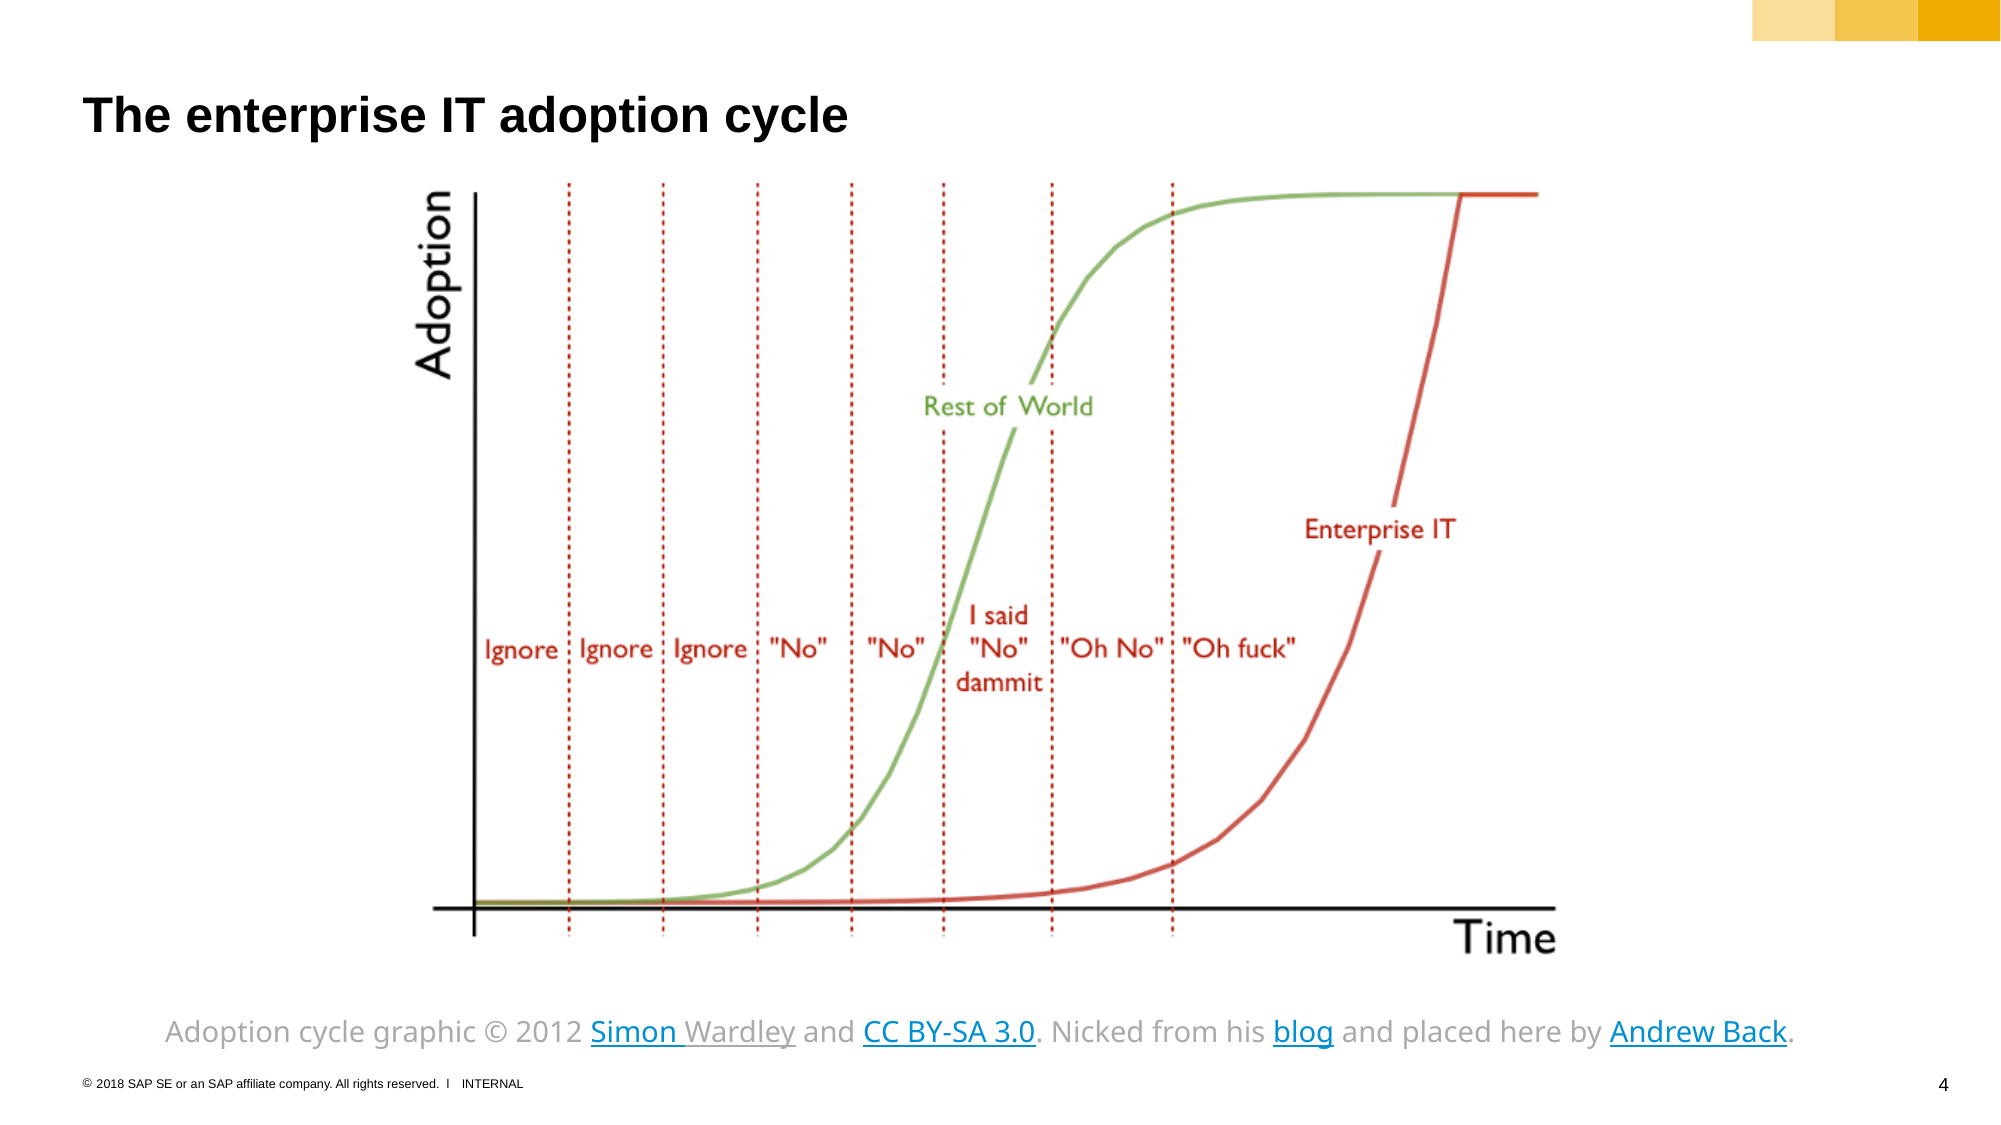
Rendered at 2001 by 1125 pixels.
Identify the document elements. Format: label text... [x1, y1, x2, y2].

title The enterprise IT adoption cycle [82, 82, 1918, 144]
picture [406, 175, 1595, 988]
text_box Adoption cycle graphic © 2012 Simon Wardley and CC BY-SA 3.0. Nicked from his blog and placed here by Andrew Back. [150, 1006, 1850, 1061]
